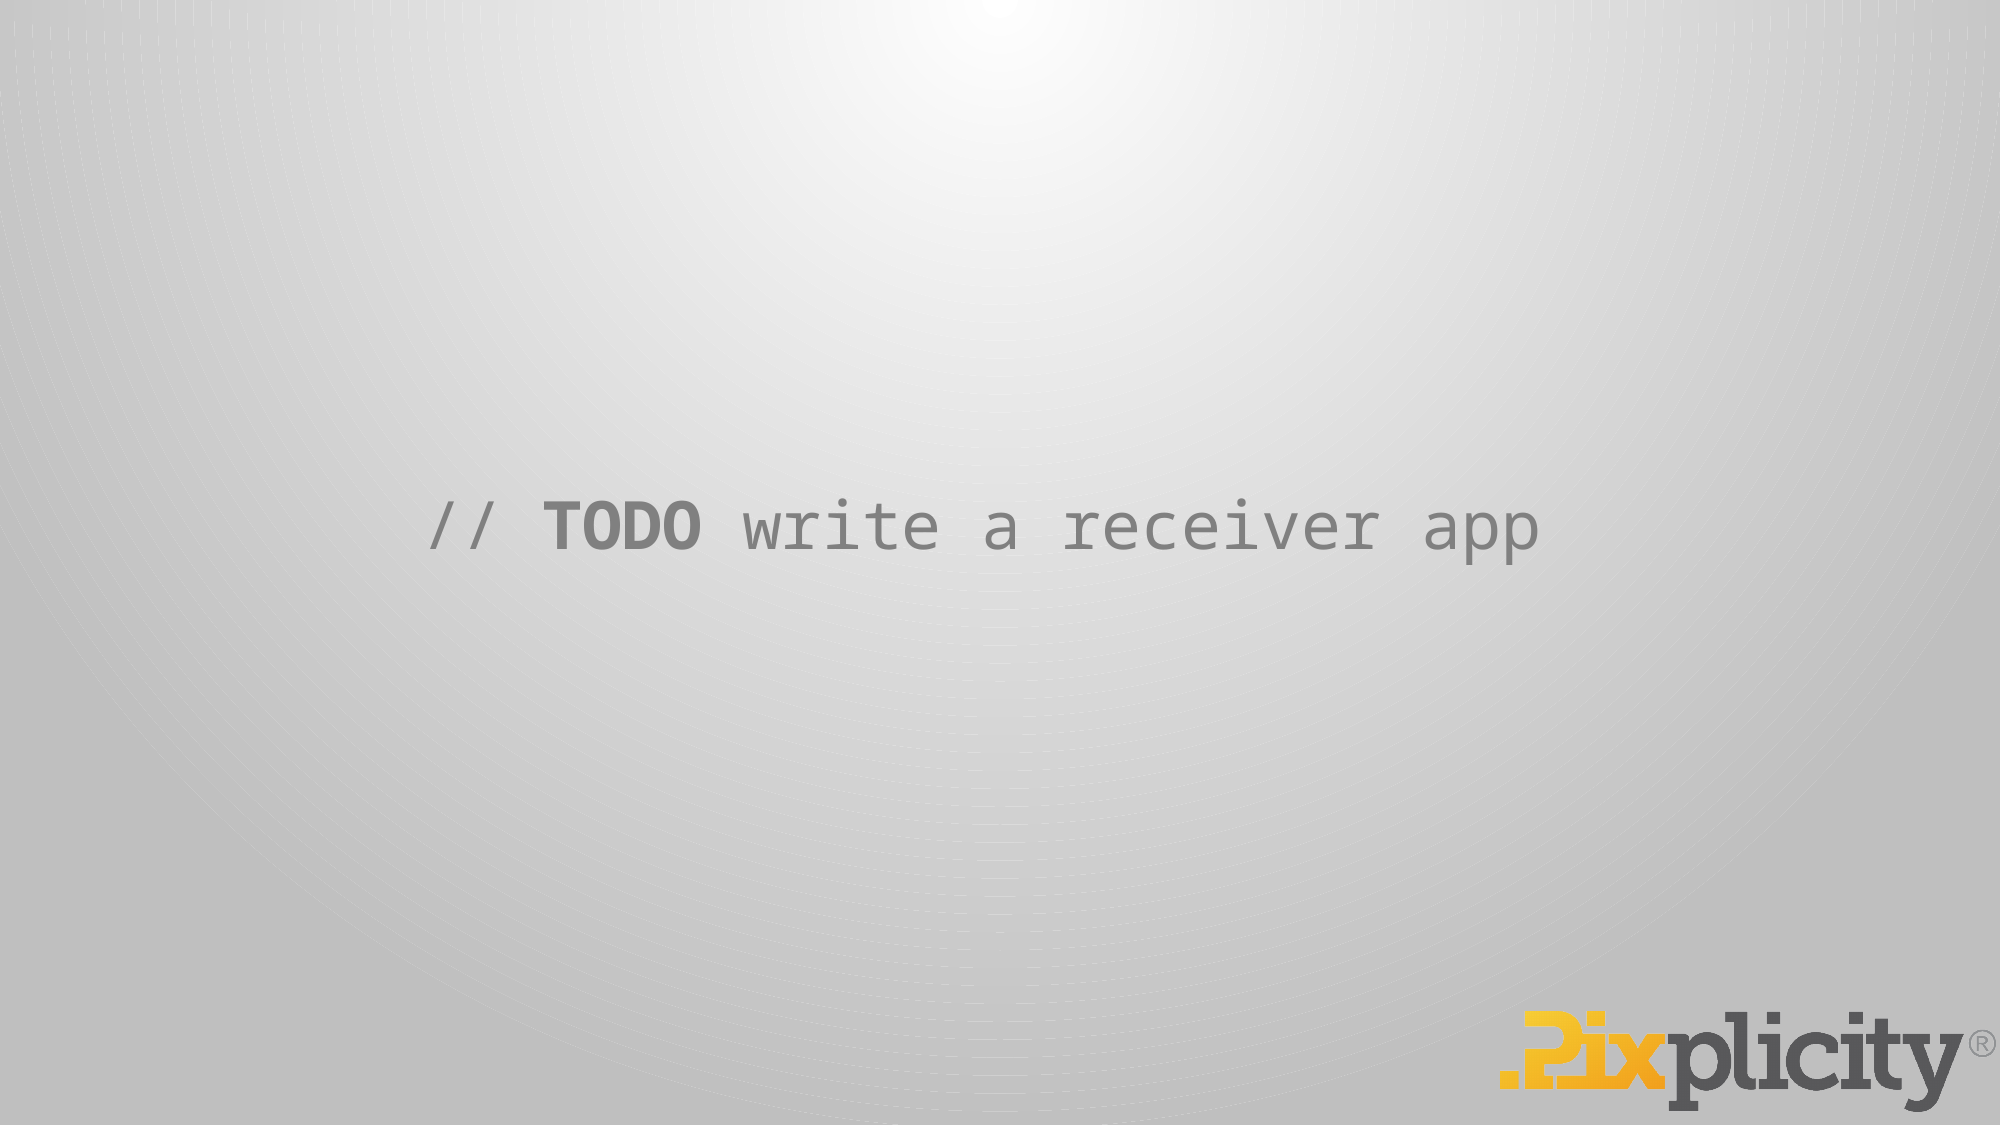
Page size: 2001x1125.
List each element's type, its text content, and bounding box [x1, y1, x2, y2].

text_box write a receiver app [407, 475, 1910, 681]
picture [1500, 1011, 1996, 1112]
